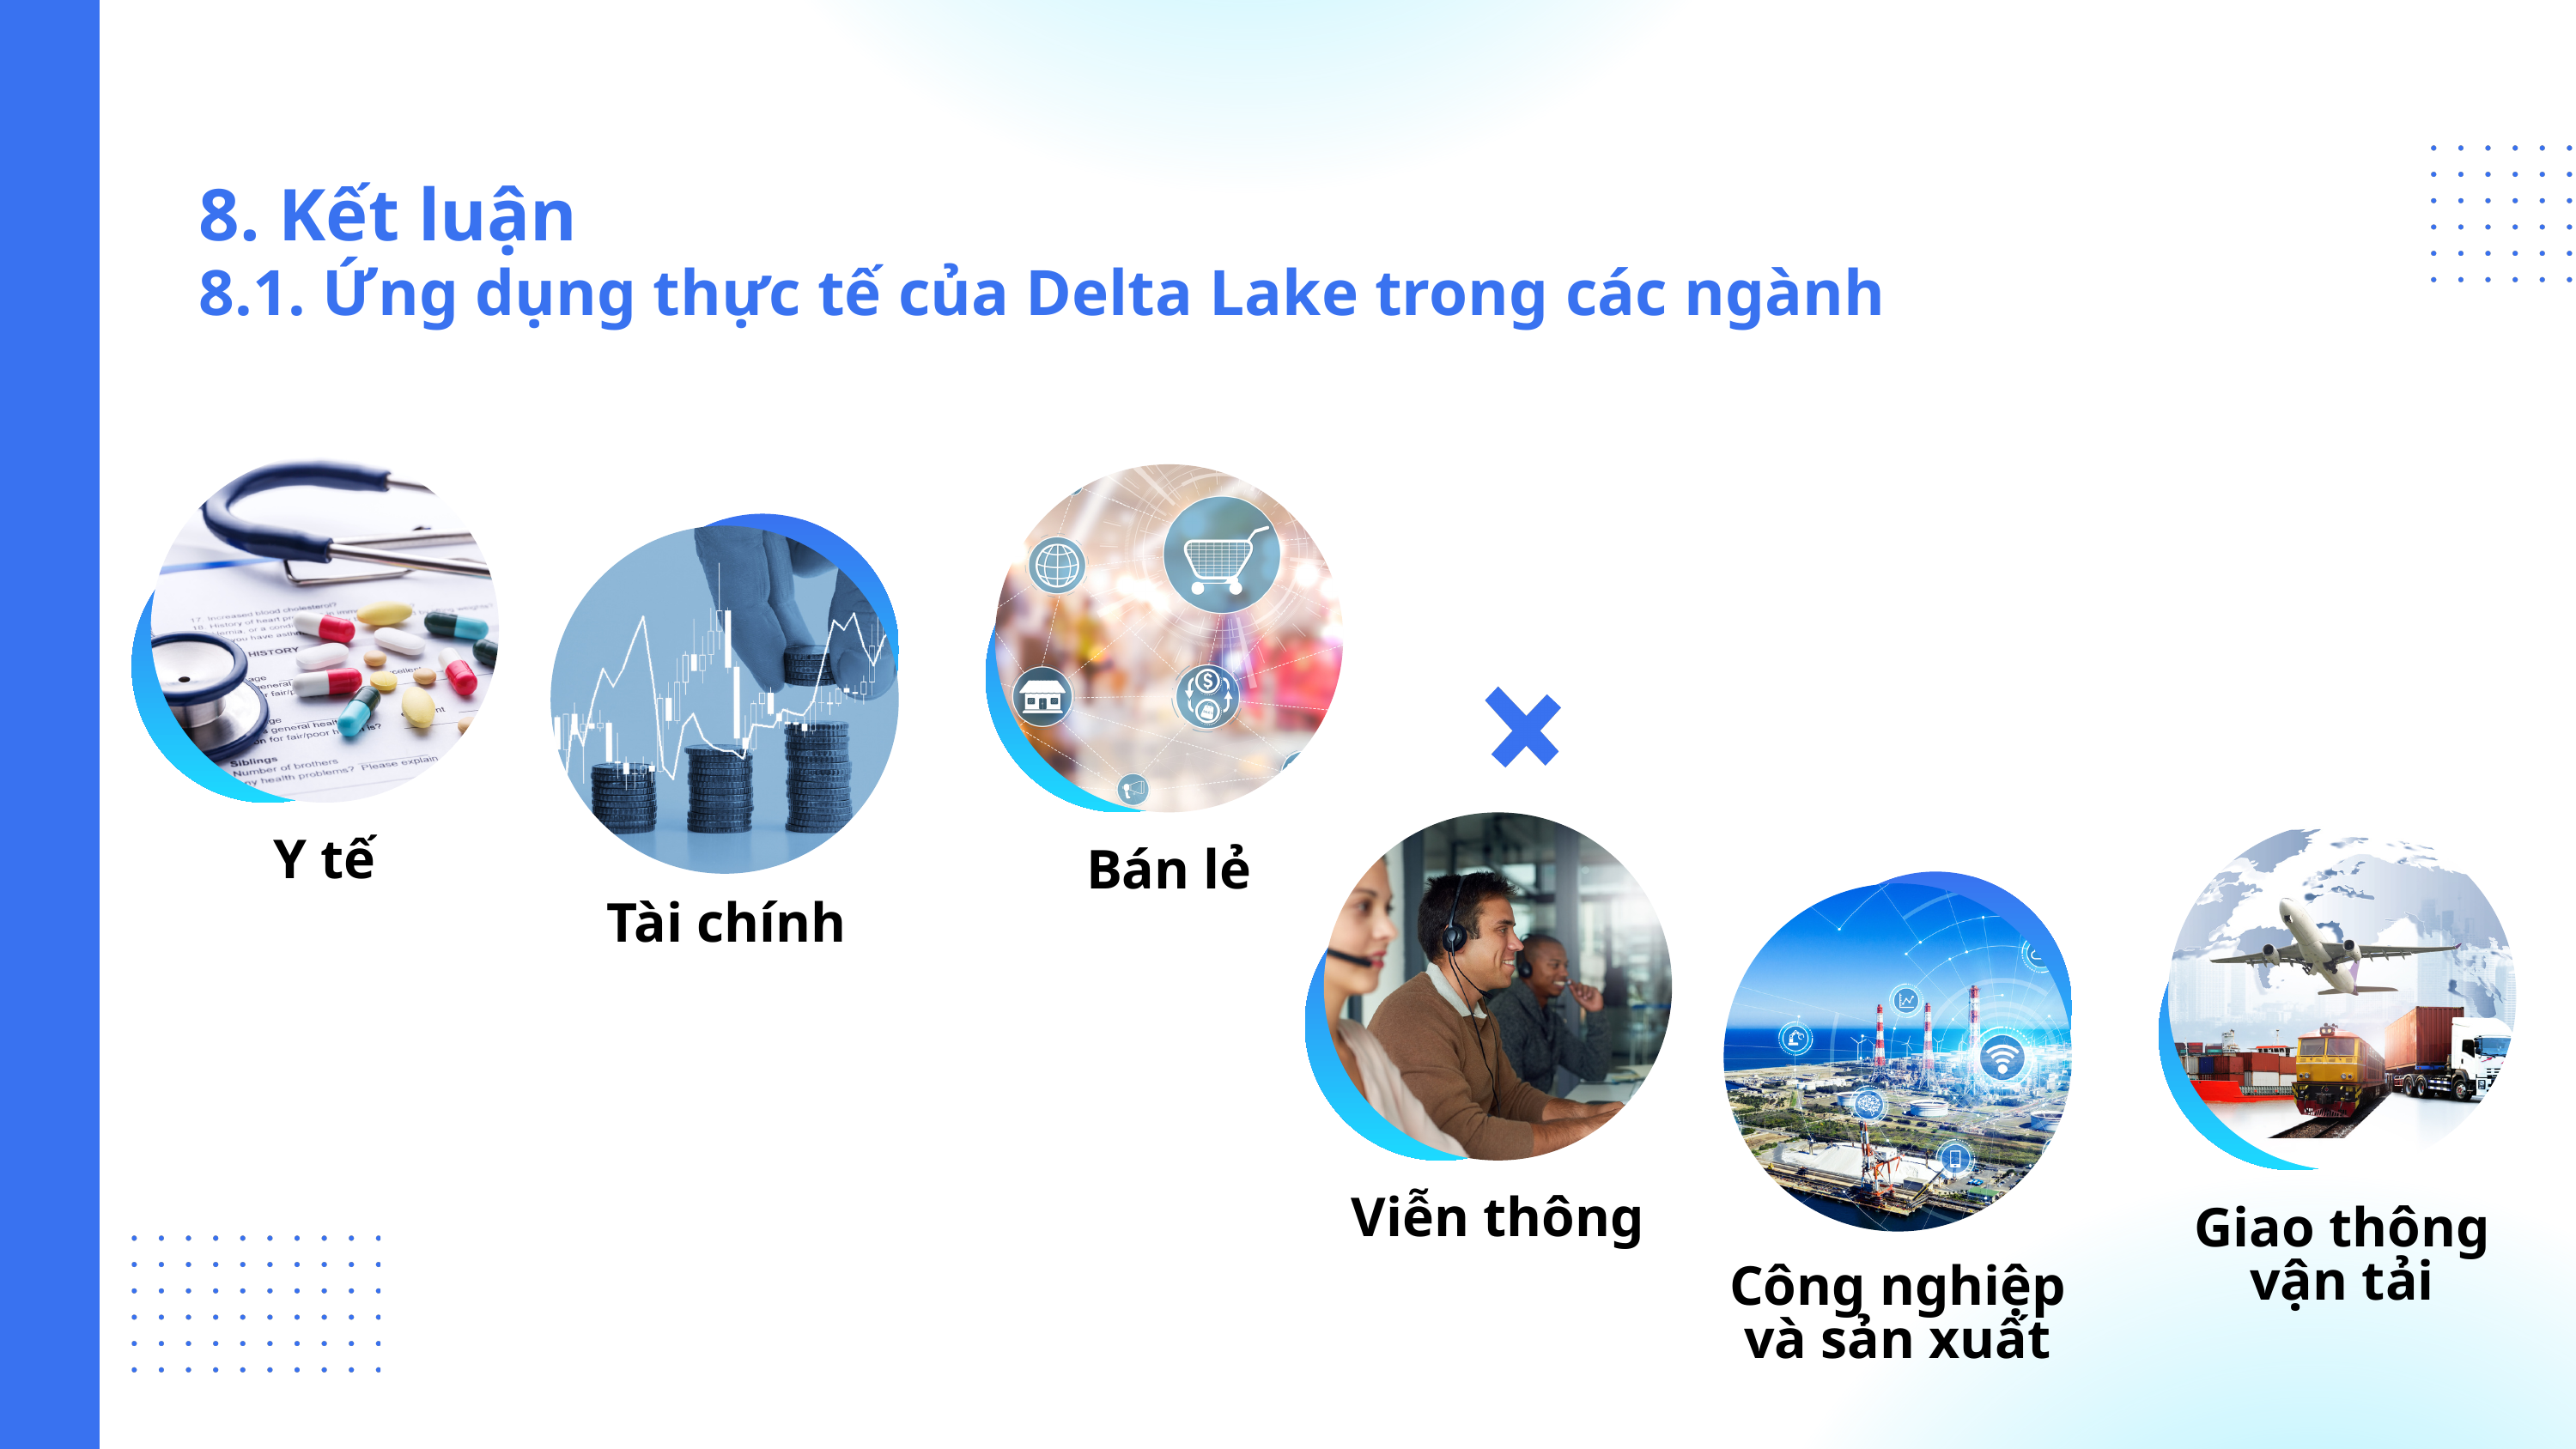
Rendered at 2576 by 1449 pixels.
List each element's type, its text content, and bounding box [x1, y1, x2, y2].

text_box [1461, 666, 1583, 787]
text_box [1323, 812, 1673, 1161]
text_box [0, 0, 100, 1449]
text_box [994, 464, 1344, 813]
text_box Tài chính [554, 899, 899, 953]
text_box [576, 0, 1919, 239]
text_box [2167, 822, 2517, 1171]
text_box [985, 539, 990, 813]
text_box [150, 454, 500, 803]
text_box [1723, 882, 2073, 1232]
text_box Giao thông vận tải [2167, 1203, 2517, 1311]
text_box 8. Kết luận [198, 155, 1345, 239]
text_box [131, 530, 146, 803]
text_box Viễn thông [1323, 1193, 1673, 1248]
text_box [1638, 1113, 2576, 1449]
text_box Y tế [150, 835, 499, 890]
text_box [2431, 145, 2576, 239]
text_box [1799, 871, 2073, 882]
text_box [626, 513, 900, 524]
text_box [1304, 888, 1319, 1161]
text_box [2158, 897, 2163, 1171]
text_box Bán lẻ [994, 846, 1319, 900]
text_box [131, 1235, 381, 1373]
text_box Công nghiệp và sản xuất [1698, 1262, 2098, 1370]
text_box 8.1. Ứng dụng thực tế của Delta Lake trong các ngành [198, 239, 2576, 328]
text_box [550, 525, 899, 875]
